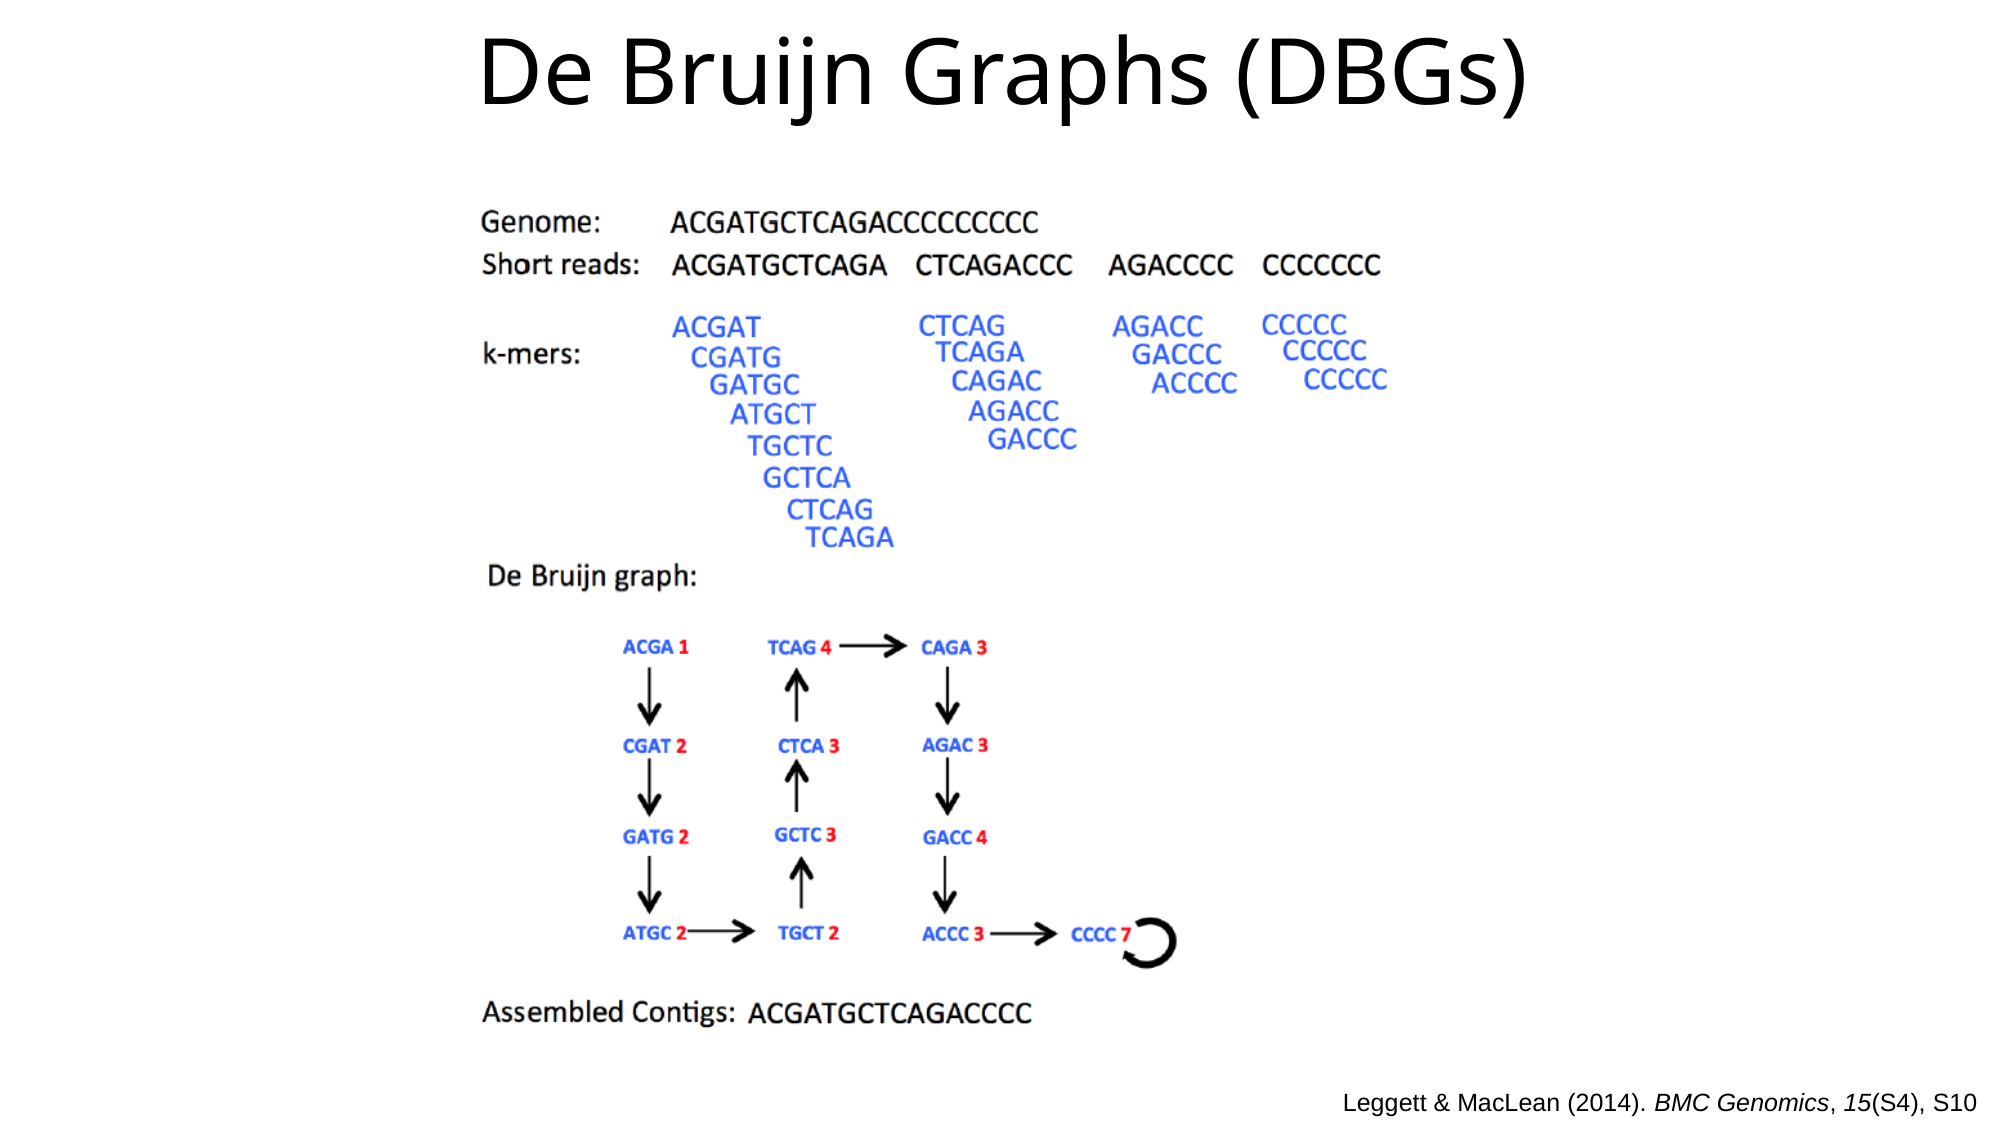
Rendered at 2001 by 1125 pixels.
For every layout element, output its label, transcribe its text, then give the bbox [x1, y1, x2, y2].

text_box Leggett & MacLean (2014). BMC Genomics, 15(S4), S10 [1328, 1078, 2000, 1124]
picture [470, 188, 1406, 1053]
title De Bruijn Graphs (DBGs) [461, 24, 1704, 140]
